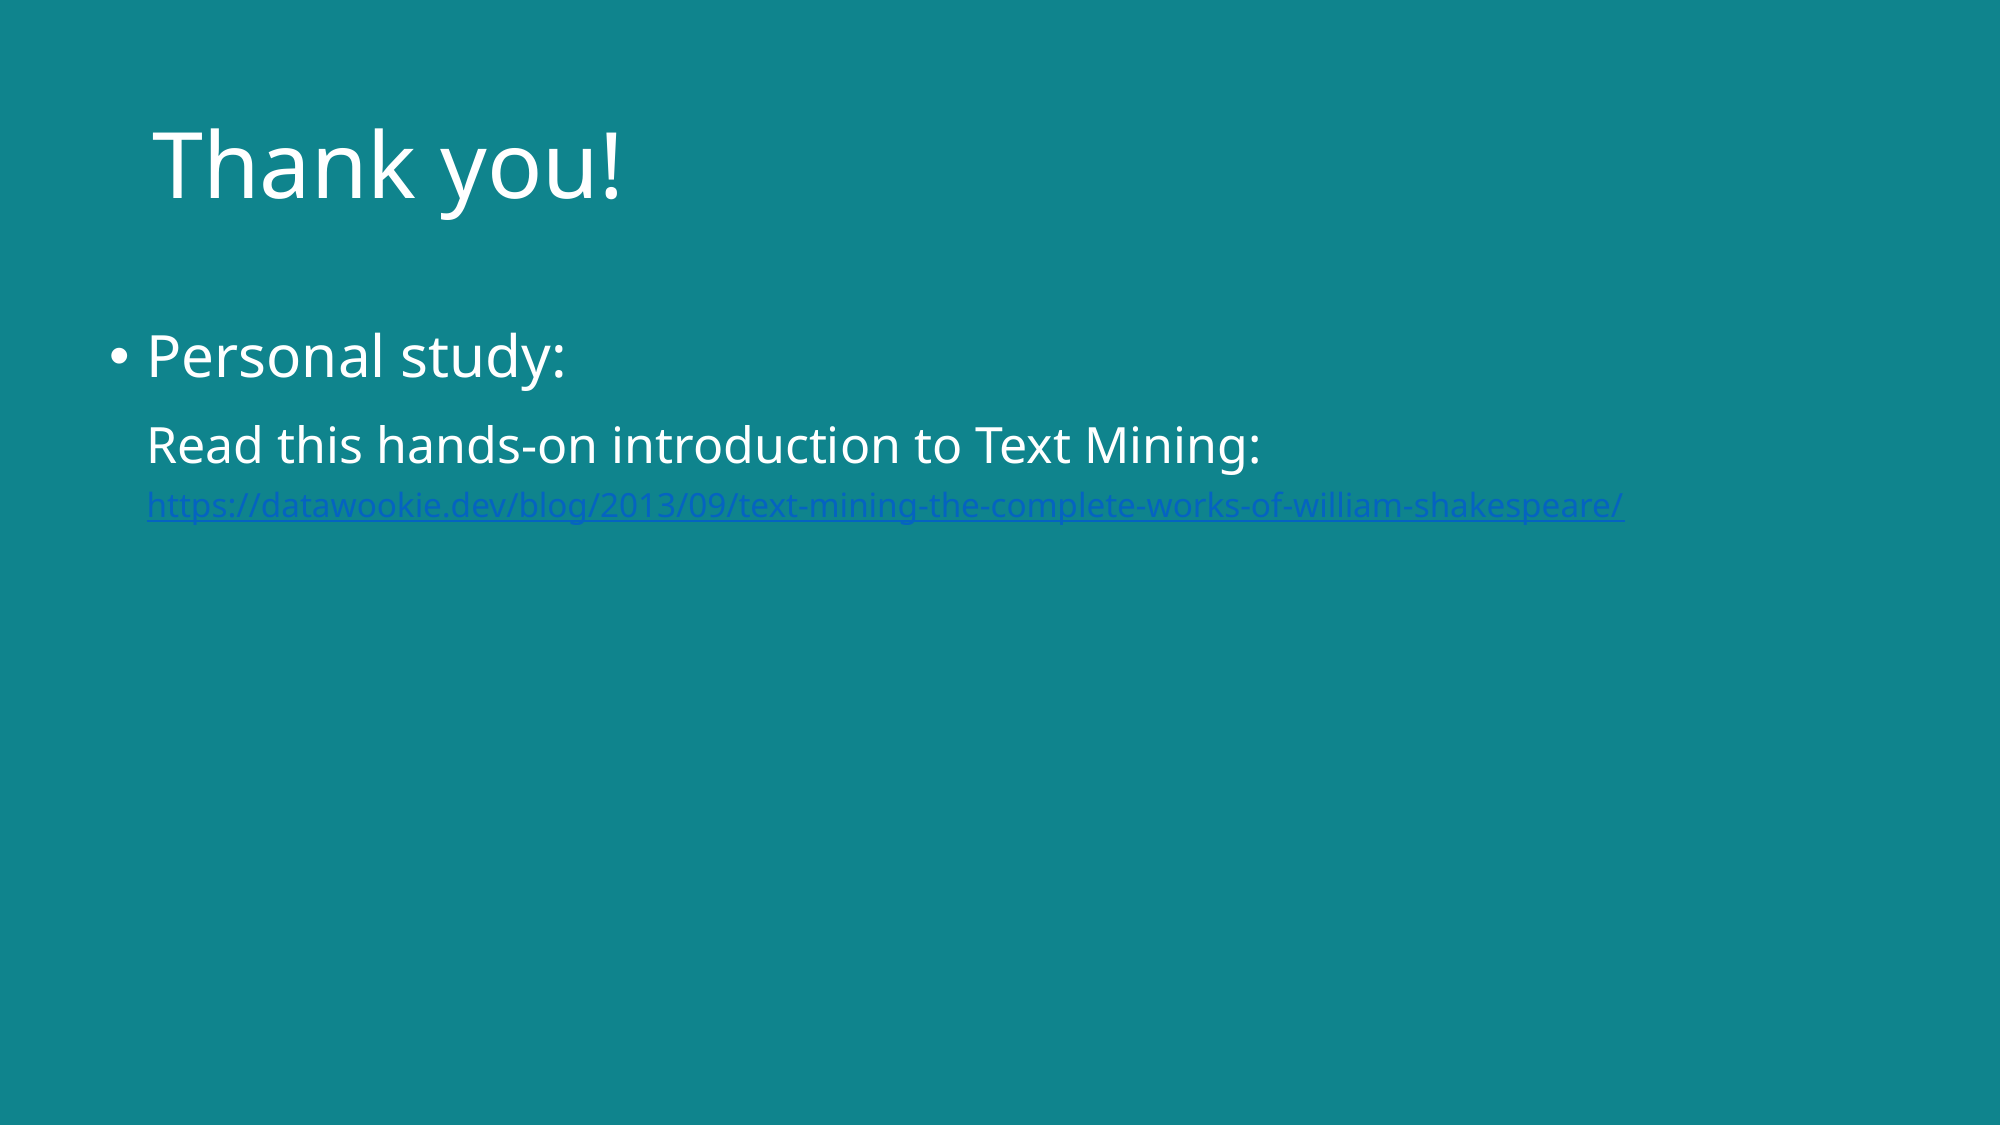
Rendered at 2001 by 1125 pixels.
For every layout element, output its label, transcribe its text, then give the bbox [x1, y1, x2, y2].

list Personal study: Read this hands-on introduction to Text Mining: https://datawookie.dev/blog/2013/09/text-mining-the-complete-works-of-william-shakespeare/ [94, 320, 1820, 1034]
title Thank you! [137, 59, 1863, 277]
